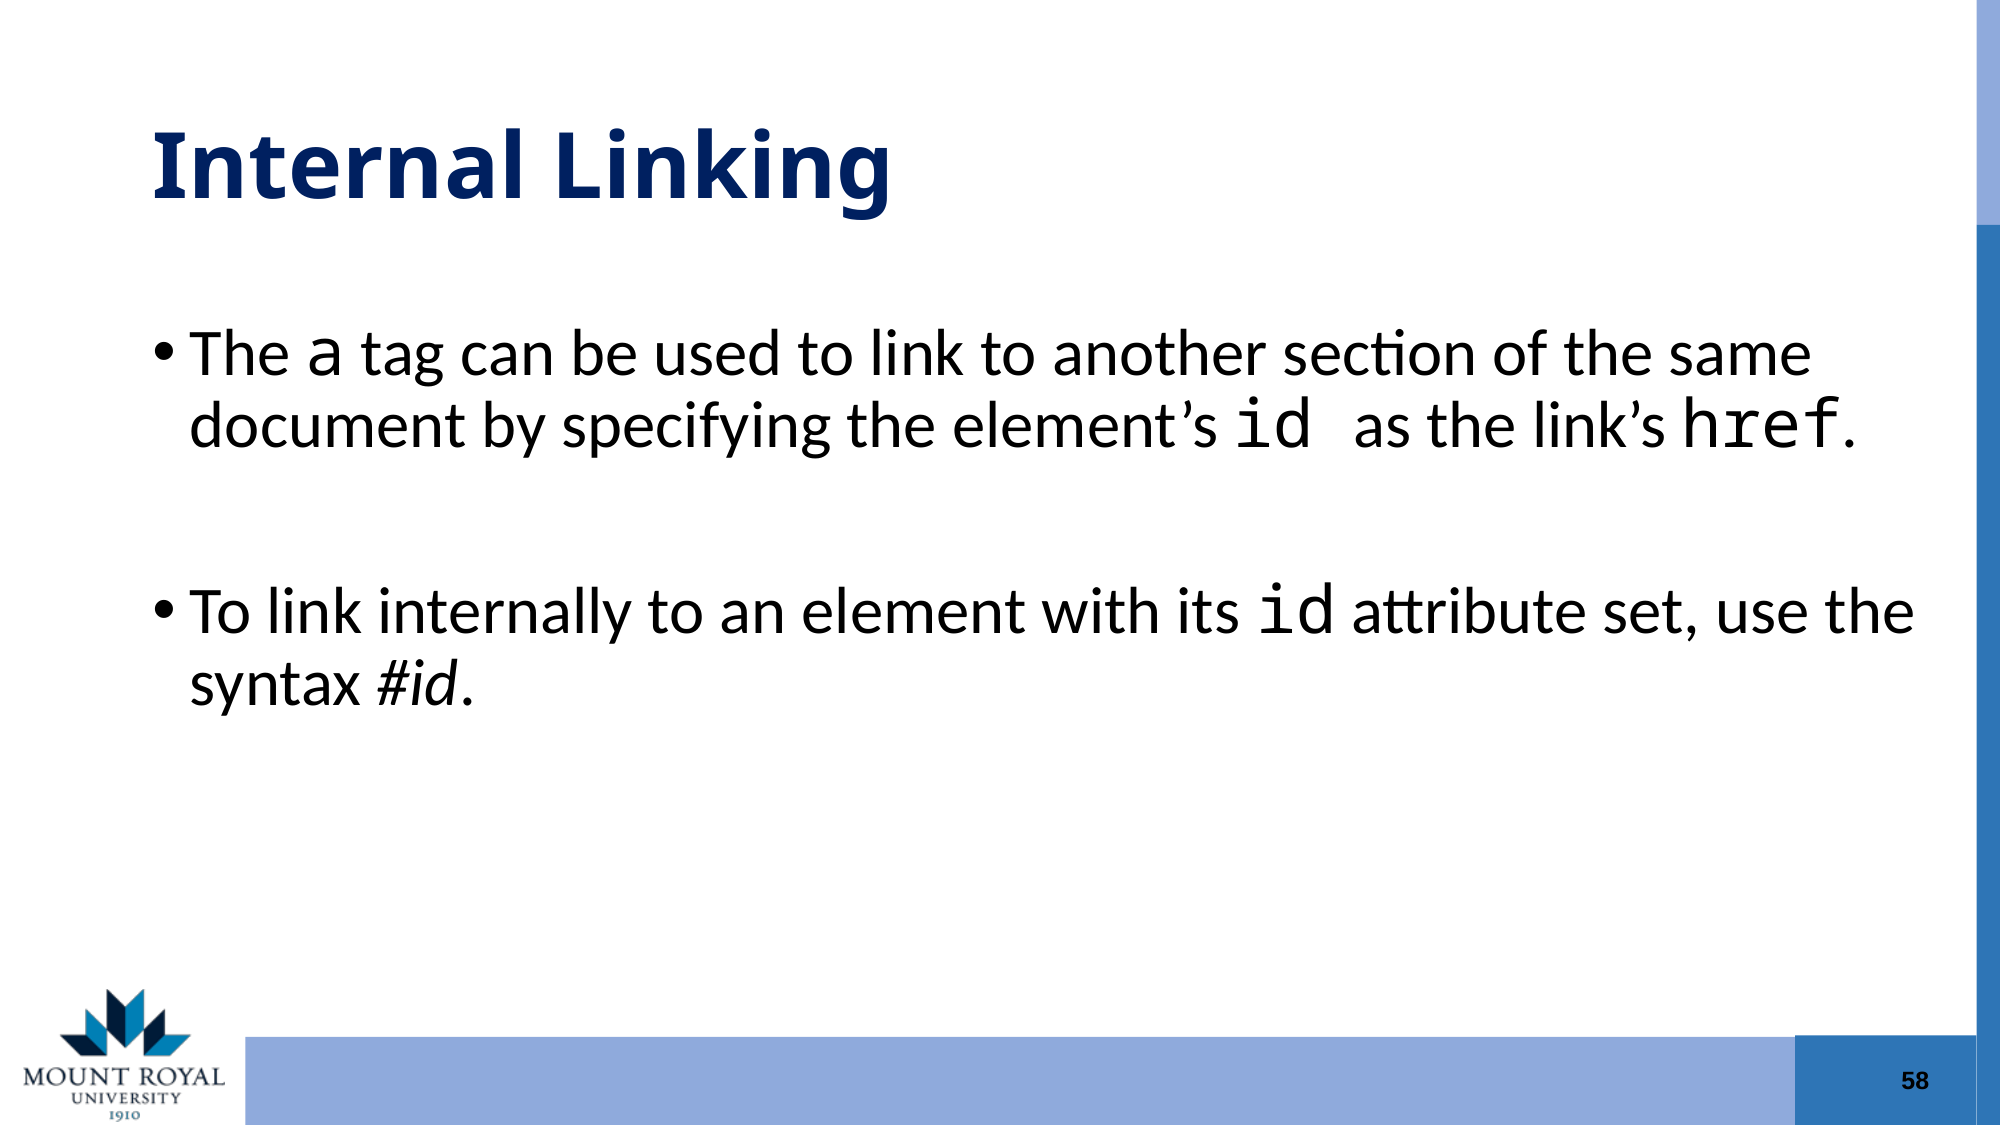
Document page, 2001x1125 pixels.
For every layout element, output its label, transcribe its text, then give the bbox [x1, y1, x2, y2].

list The a tag can be used to link to another section of the same document by specifying the element’s id as the link’s href. To link internally to an element with its id attribute set, use the syntax #id. [137, 220, 1945, 968]
title Internal Linking [137, 59, 1863, 278]
slide_number 57 [1827, 1049, 1945, 1110]
picture [23, 989, 225, 1122]
